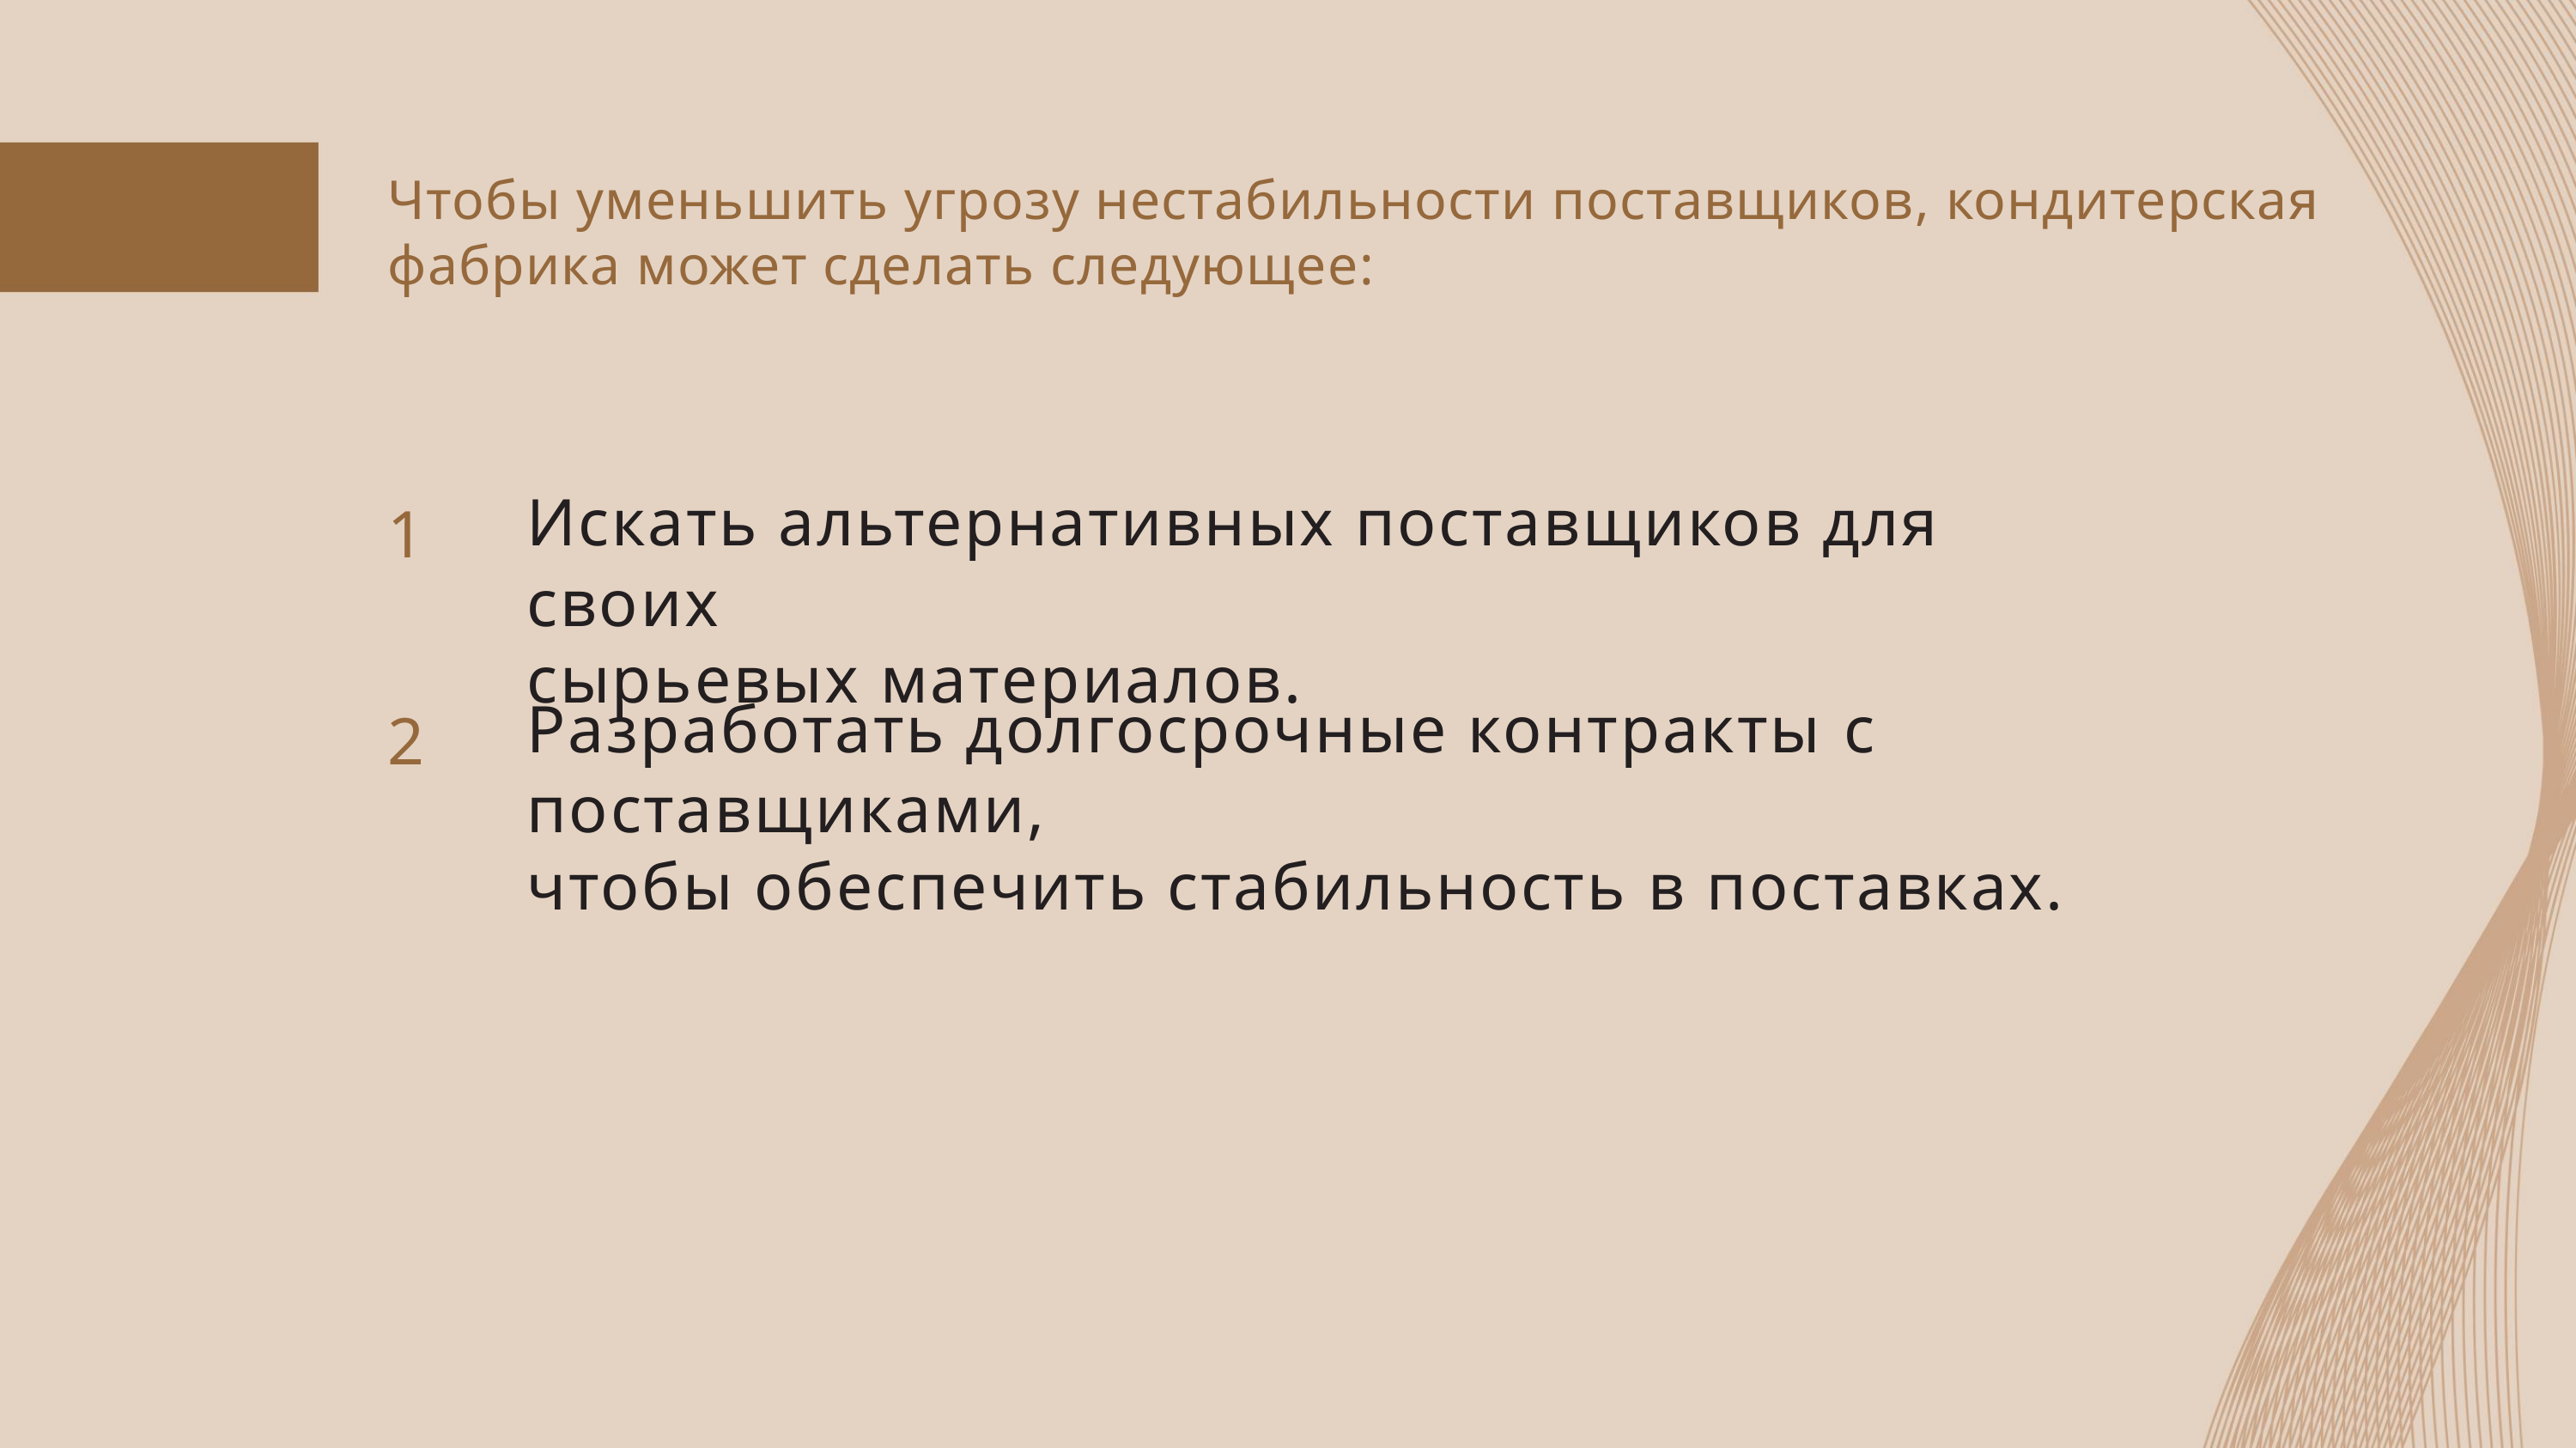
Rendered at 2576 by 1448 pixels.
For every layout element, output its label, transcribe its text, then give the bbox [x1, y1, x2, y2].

text_box Чтобы уменьшить угрозу нестабильности поставщиков, кондитерская фабрика может сделать следующее: [387, 141, 2342, 295]
text_box [0, 0, 2576, 1448]
text_box Разработать долгосрочные контракты с поставщиками, чтобы обеспечить стабильность в поставках. [526, 684, 2249, 923]
text_box 1 [387, 464, 432, 571]
text_box 2 [387, 671, 456, 778]
text_box Искать альтернативных поставщиков для своих сырьевых материалов. [526, 478, 2006, 684]
